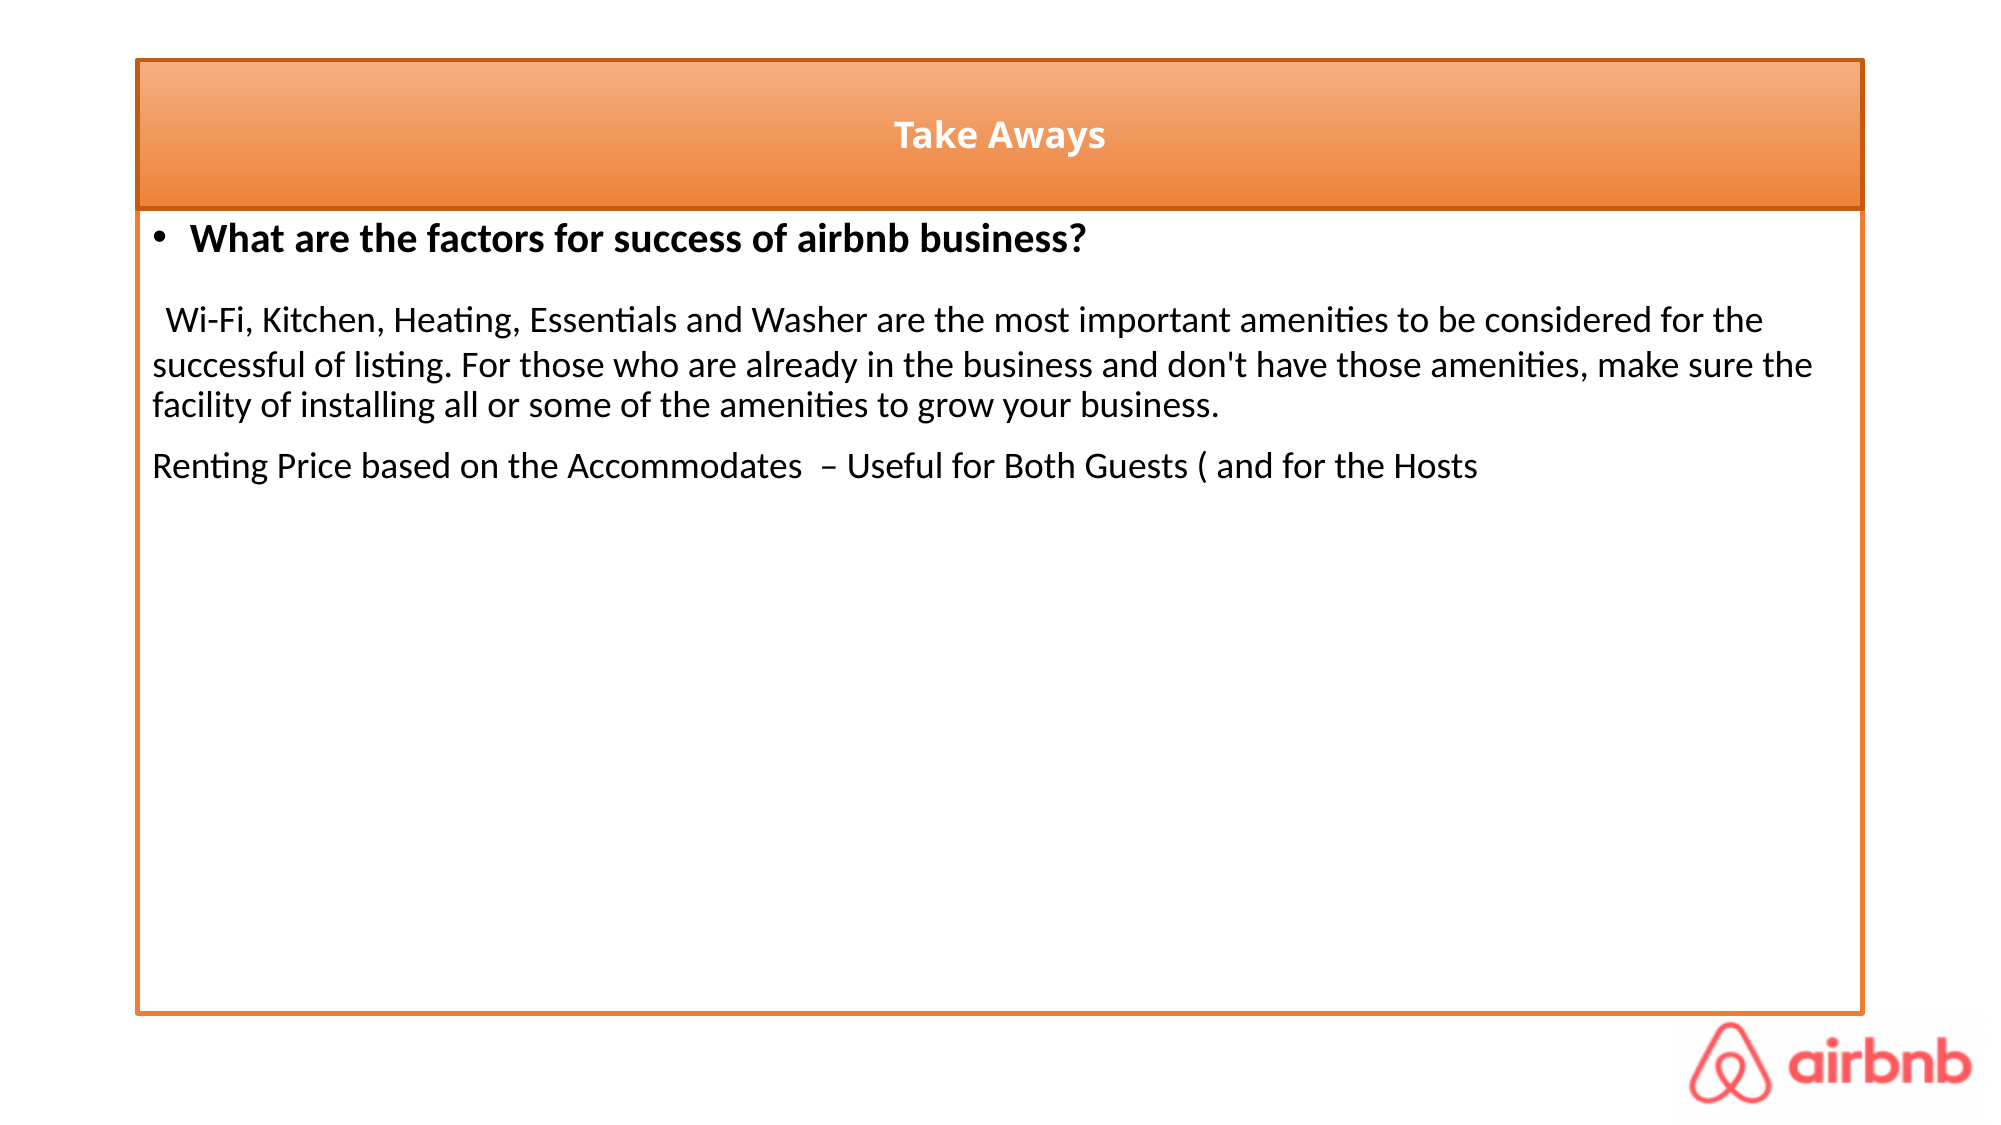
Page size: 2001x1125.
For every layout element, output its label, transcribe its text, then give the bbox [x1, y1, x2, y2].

list What are the factors for success of airbnb business? Wi-Fi, Kitchen, Heating, Essentials and Washer are the most important amenities to be considered for the successful of listing. For those who are already in the business and don't have those amenities, make sure the facility of installing all or some of the amenities to grow your business. Renting Price based on the Accommodates – Useful for Both Guests ( and for the Hosts [137, 209, 1863, 1014]
title Take Aways [137, 59, 1863, 209]
picture [1657, 1011, 2000, 1125]
